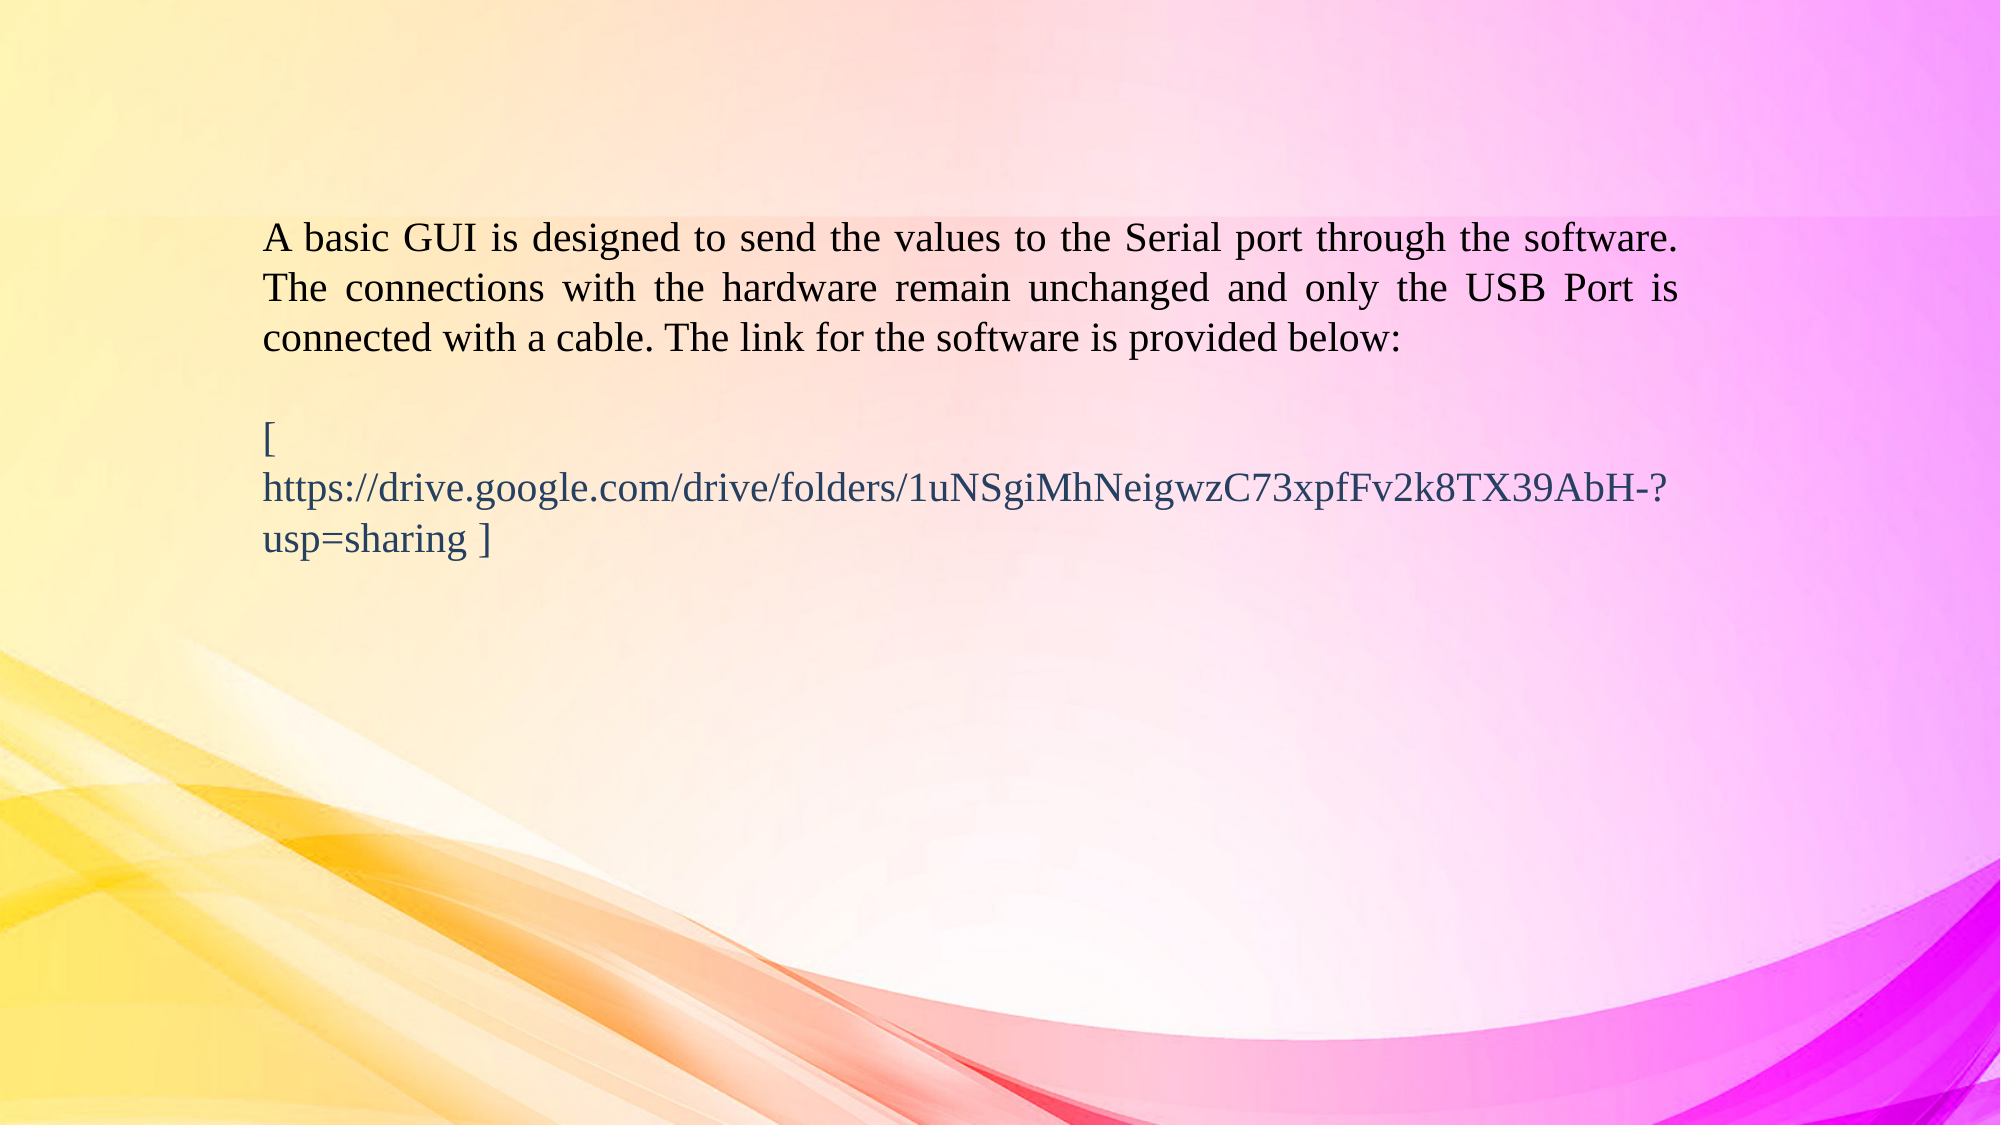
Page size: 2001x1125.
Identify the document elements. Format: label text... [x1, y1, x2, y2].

picture [0, 0, 2001, 1125]
text_box A basic GUI is designed to send the values to the Serial port through the software. The connections with the hardware remain unchanged and only the USB Port is connected with a cable. The link for the software is provided below: [ https://drive.google.com/drive/folders/1uNSgiMhNeigwzC73xpfFv2k8TX39AbH-?usp=sharing ] [247, 202, 1695, 568]
